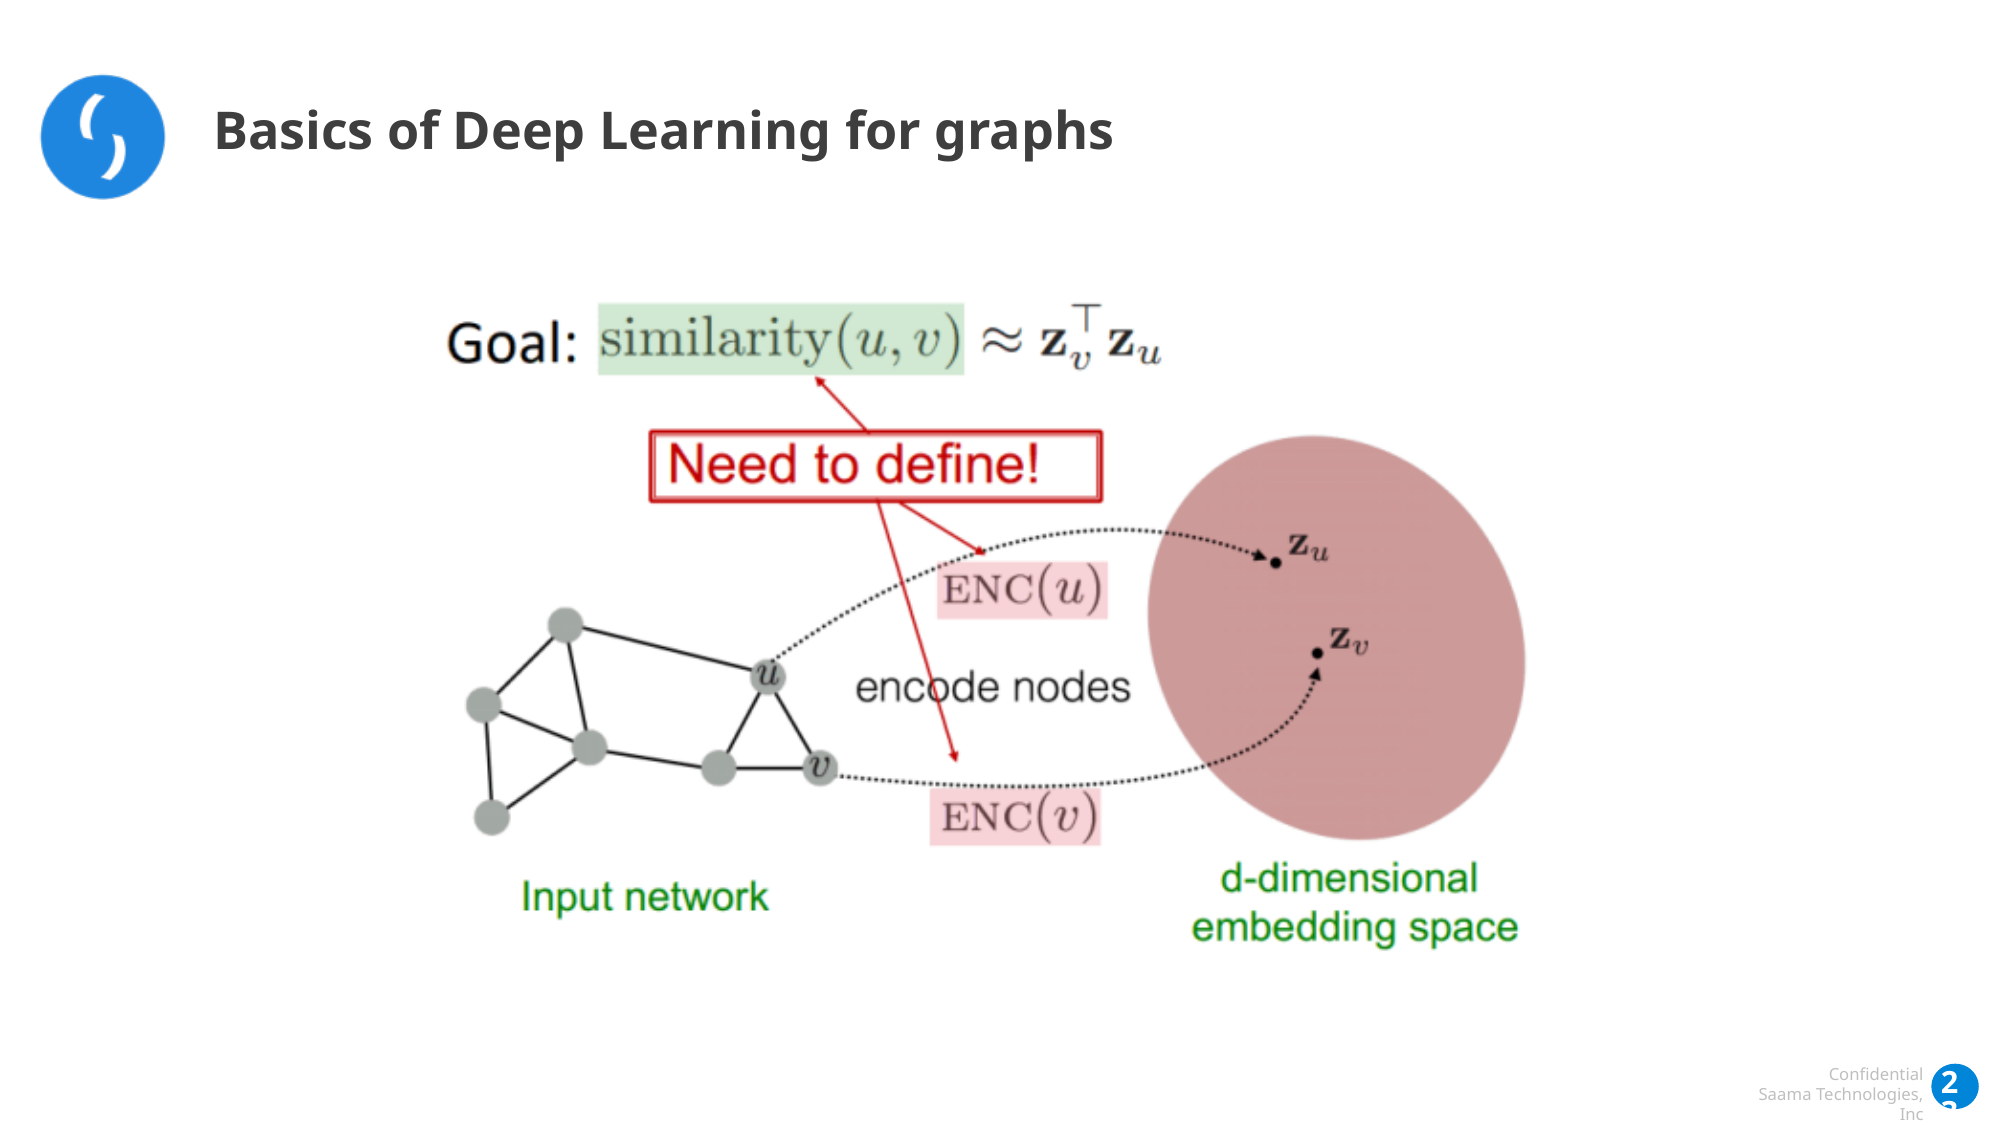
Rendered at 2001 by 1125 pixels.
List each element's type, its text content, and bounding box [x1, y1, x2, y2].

picture [442, 277, 1558, 975]
picture [36, 70, 170, 204]
slide_number ‹#› [1925, 1064, 1983, 1103]
text_box Basics of Deep Learning for graphs [198, 90, 1912, 233]
